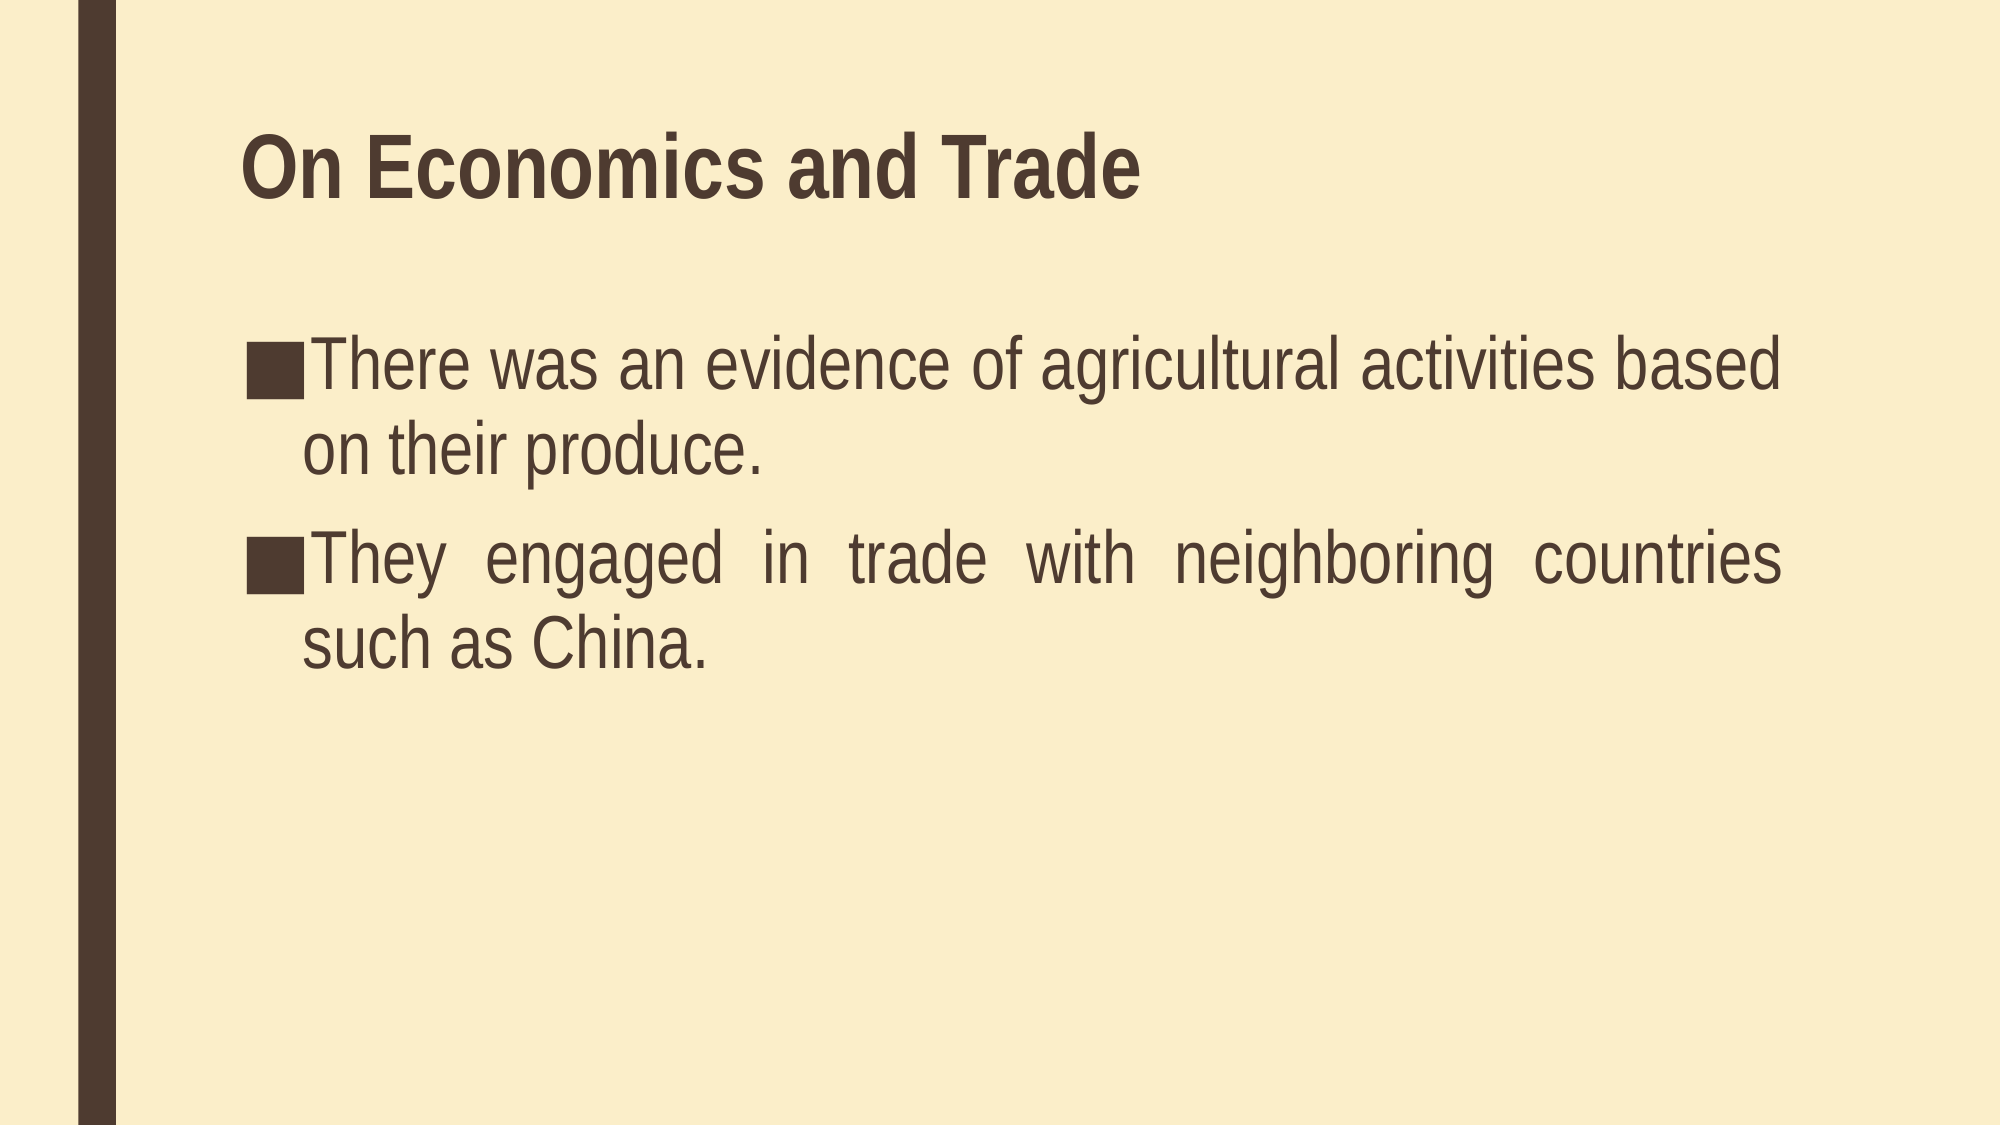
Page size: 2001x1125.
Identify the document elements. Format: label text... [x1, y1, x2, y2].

list There was an evidence of agricultural activities based on their produce. They engaged in trade with neighboring countries such as China. [225, 314, 1800, 963]
title On Economics and Trade [225, 112, 1800, 314]
